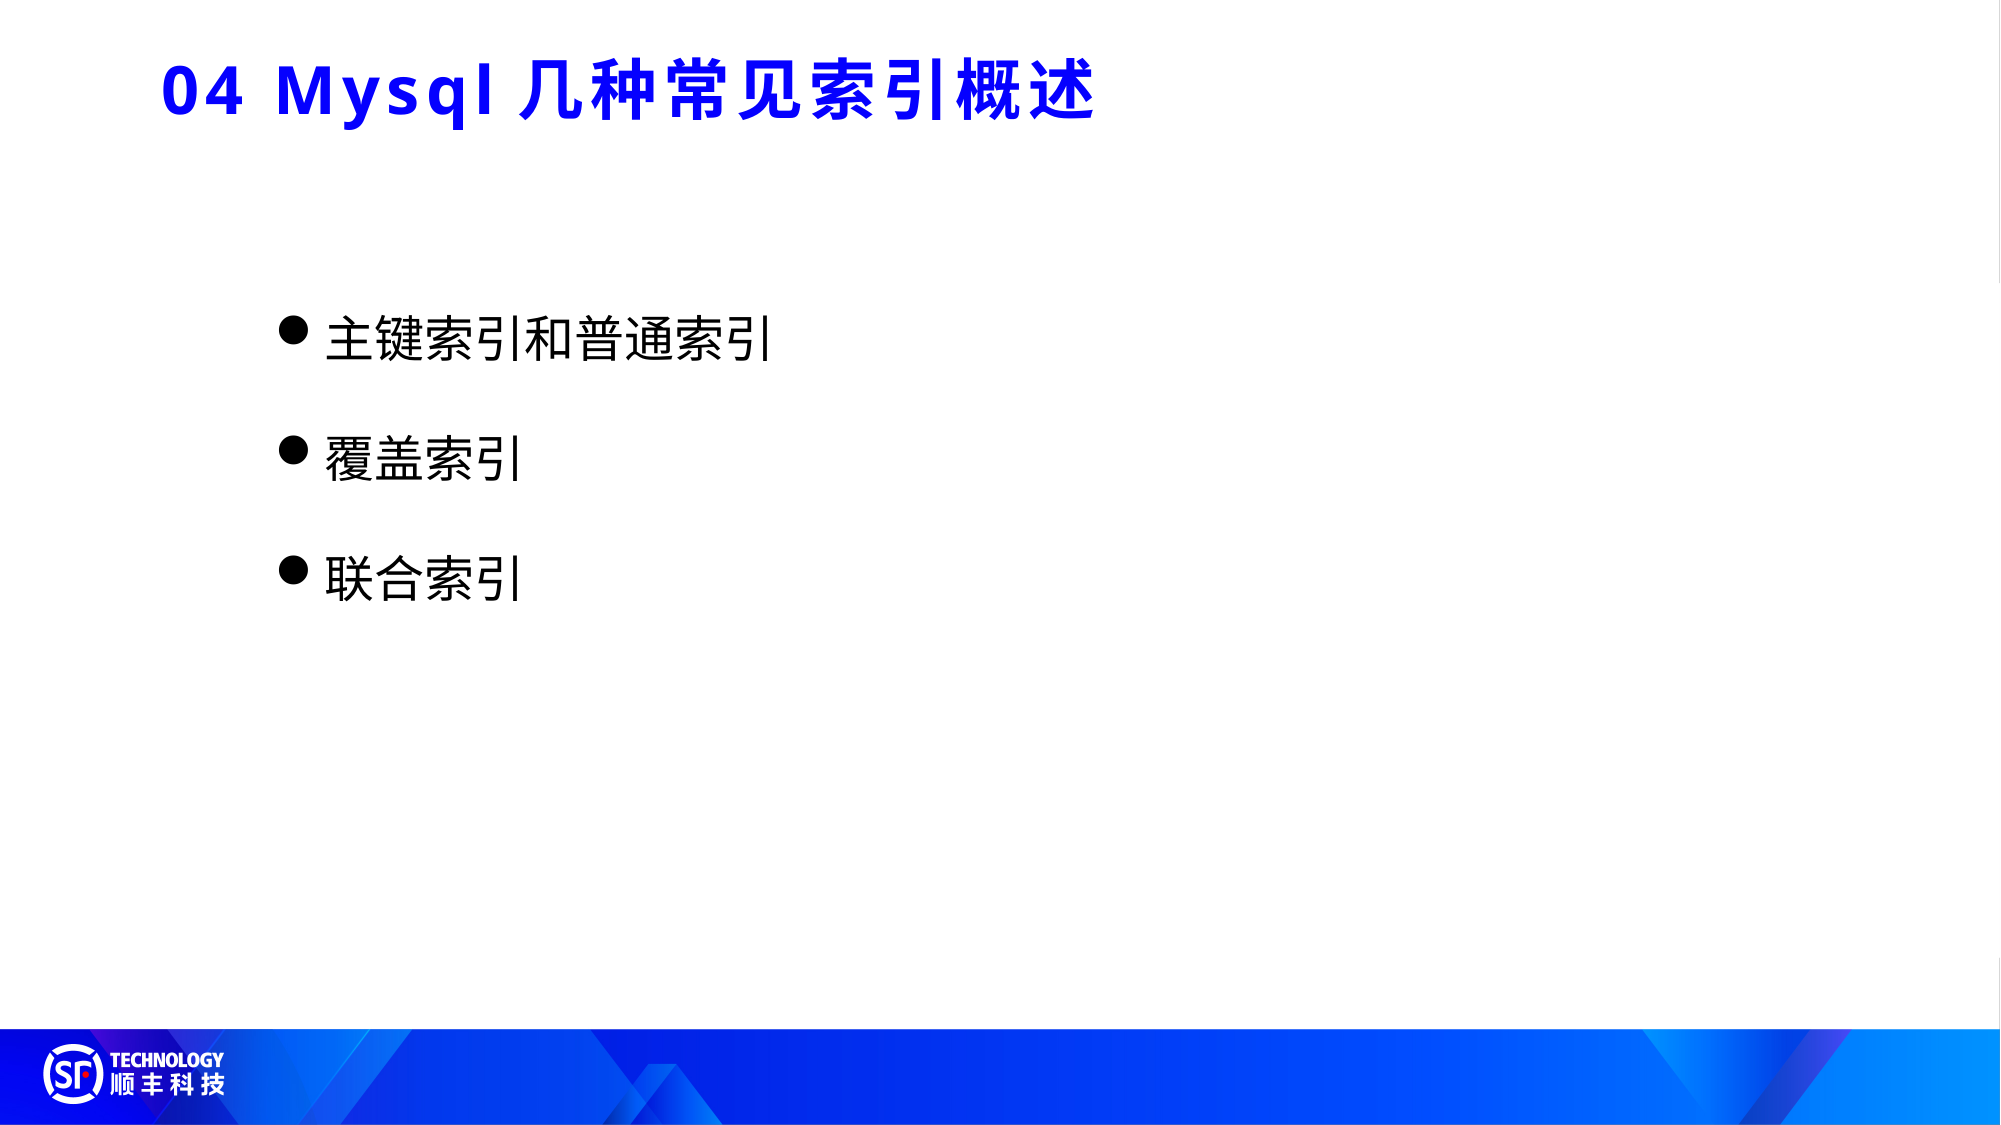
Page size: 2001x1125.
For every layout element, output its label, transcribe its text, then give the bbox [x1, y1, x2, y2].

text_box 主键索引和普通索引 覆盖索引 联合索引 [185, 299, 1547, 615]
picture [0, 0, 2000, 1125]
text_box 04 Mysql几种常见索引概述 [146, 41, 1284, 216]
